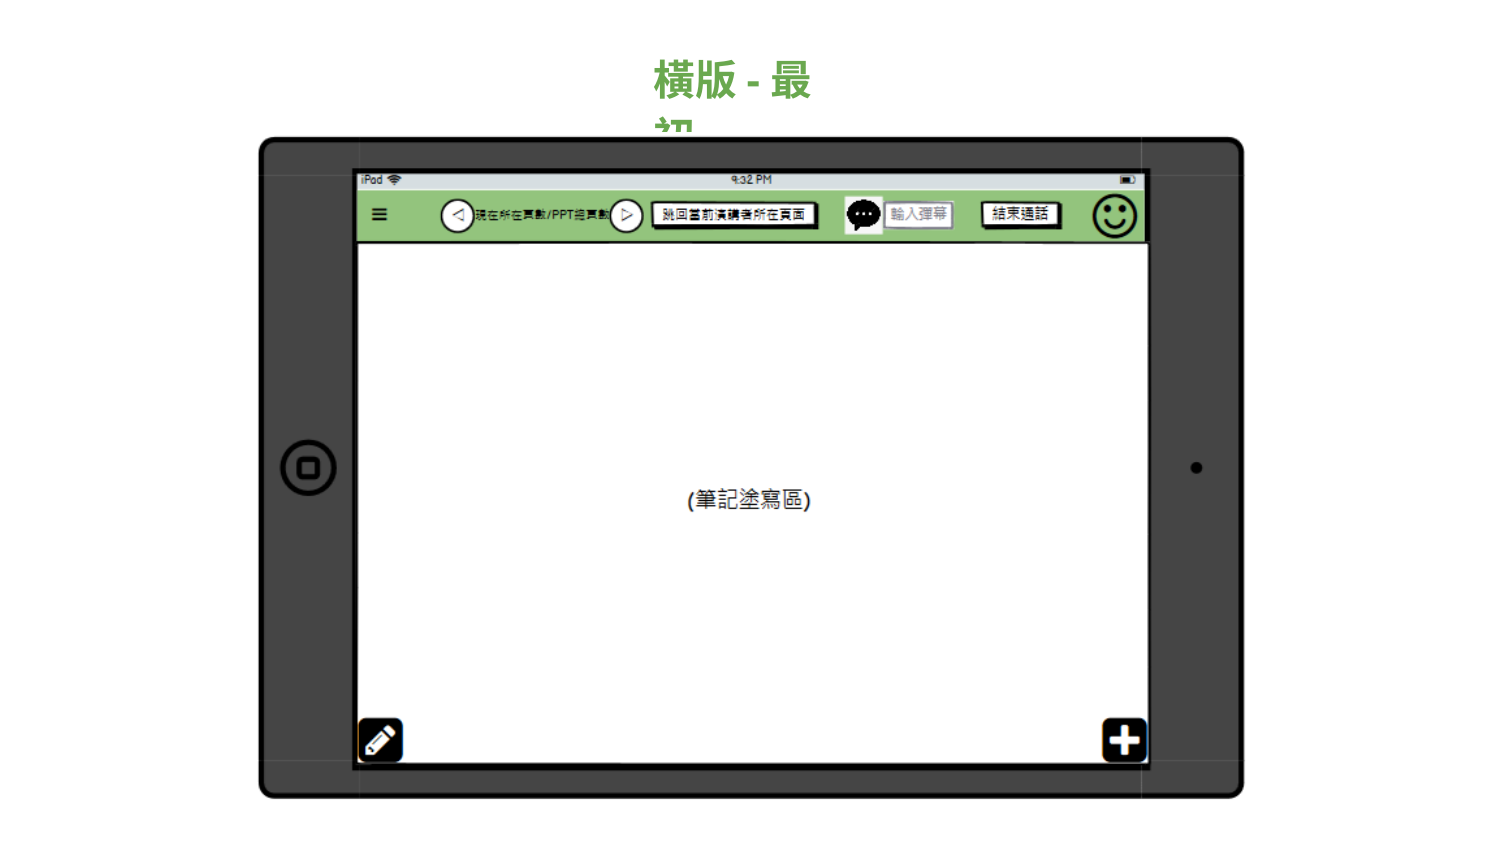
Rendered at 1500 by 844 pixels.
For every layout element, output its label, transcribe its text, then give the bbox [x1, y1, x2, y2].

list 橫版-最初 [638, 30, 862, 123]
picture [251, 131, 1249, 804]
